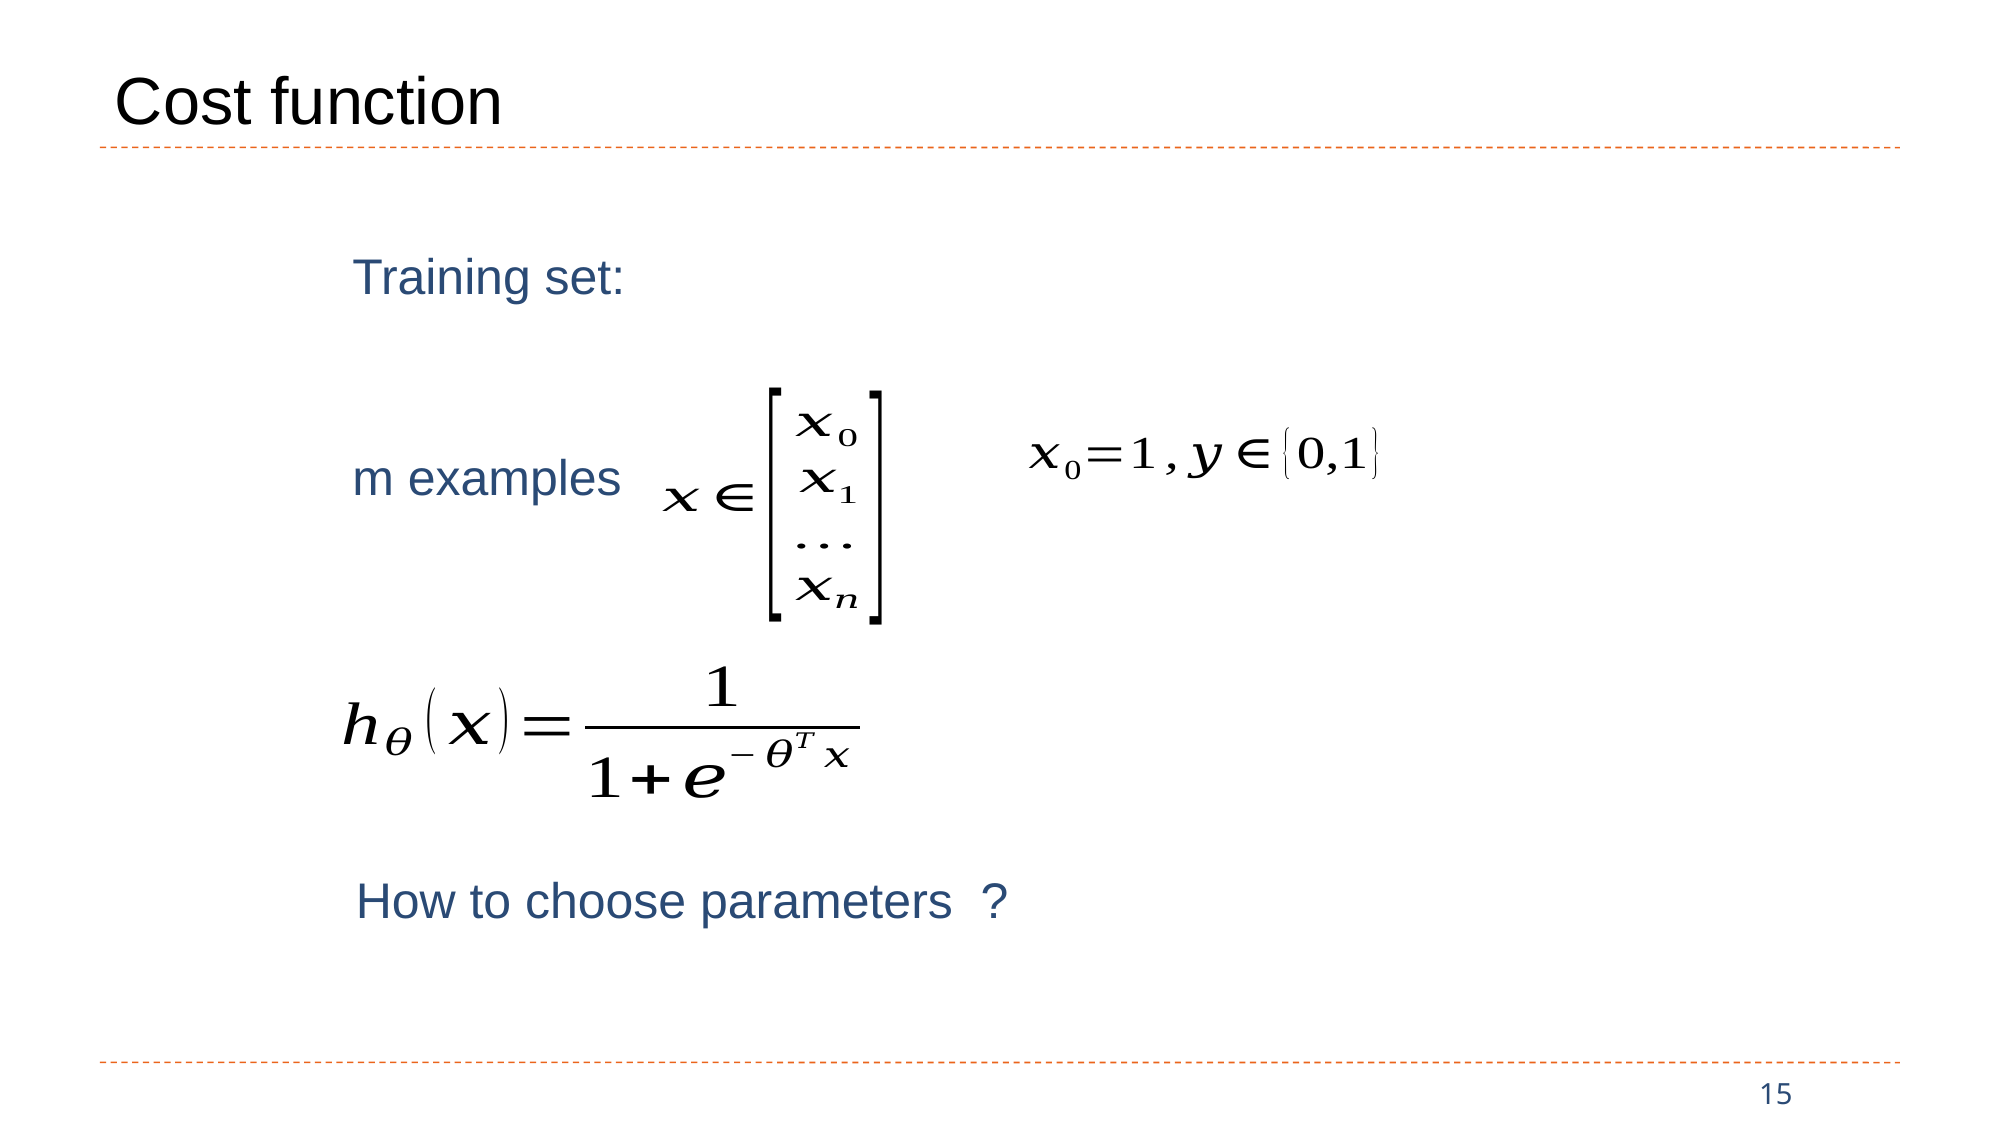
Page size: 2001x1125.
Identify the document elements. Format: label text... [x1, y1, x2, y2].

text_box m examples [772, 437, 878, 513]
text_box m examples [337, 437, 769, 513]
title Cost function [99, 24, 1900, 146]
text_box m examples [882, 437, 888, 513]
